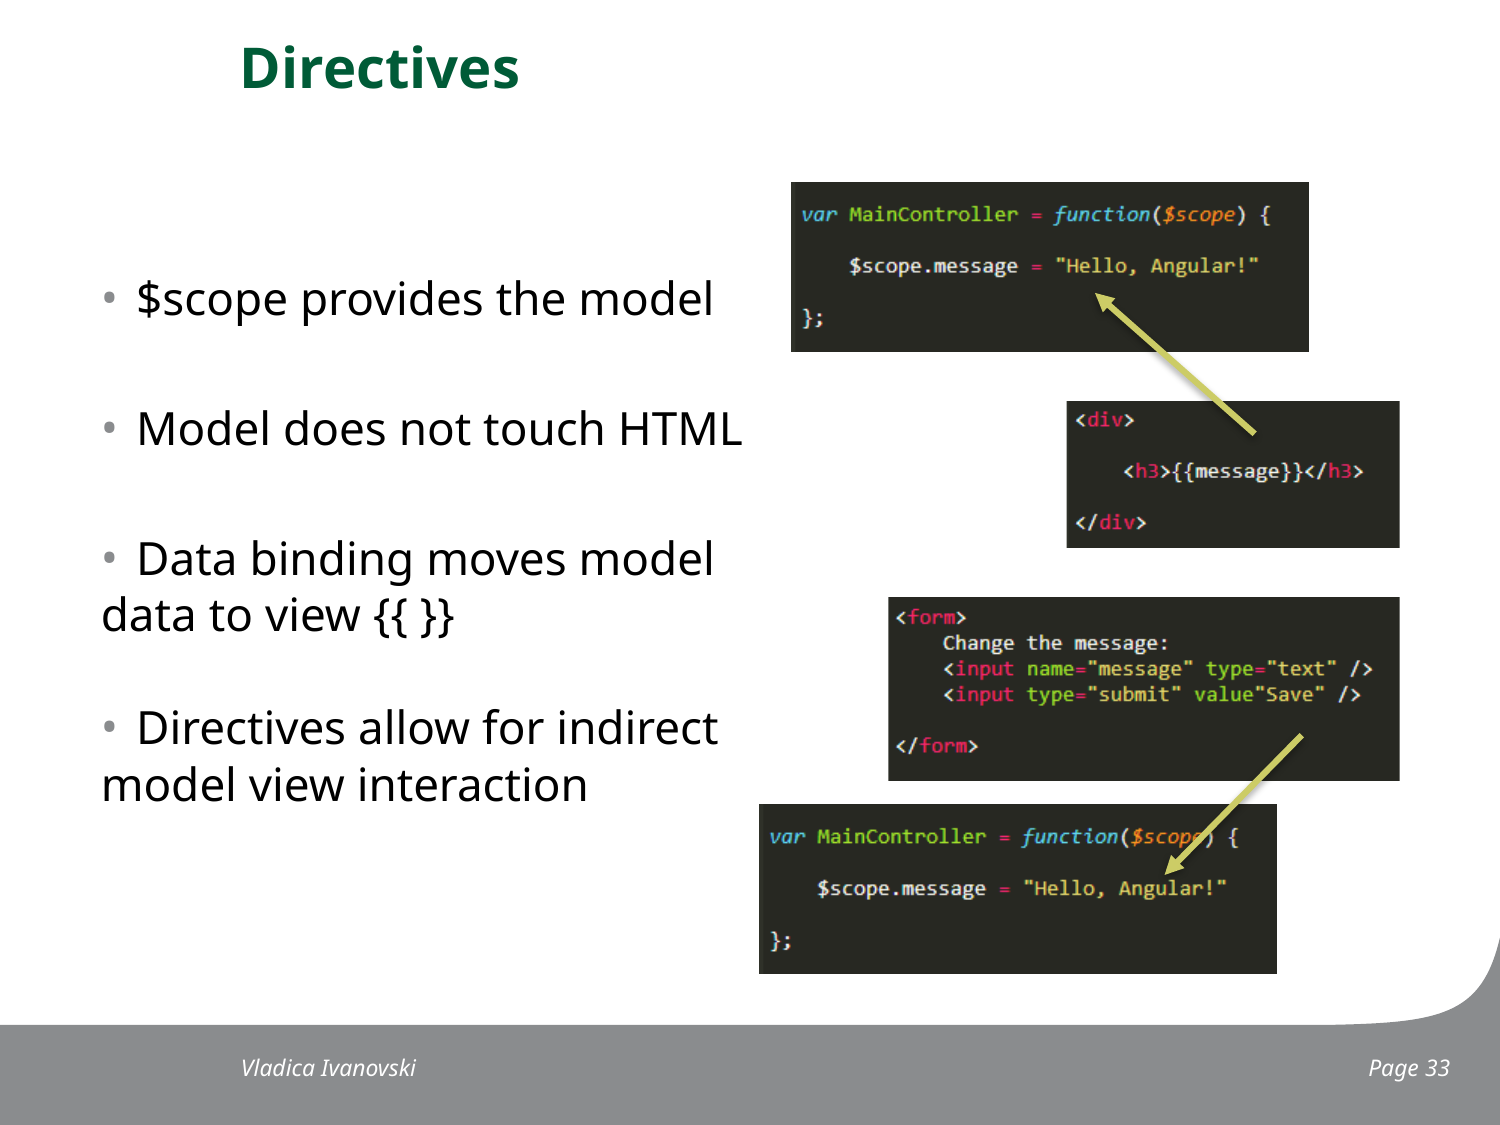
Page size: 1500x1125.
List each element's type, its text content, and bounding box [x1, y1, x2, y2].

slide_number Page 33 [1066, 1053, 1451, 1085]
picture [758, 804, 1278, 974]
list $scope provides the model Model does not touch HTML Data binding moves model data to view {{ }} Directives allow for indirect model view interaction [67, 213, 1452, 998]
picture [1066, 400, 1400, 548]
picture [790, 182, 1310, 352]
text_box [1164, 734, 1302, 876]
title Directives [239, 45, 1452, 213]
footer Vladica Ivanovski [240, 1053, 729, 1085]
picture [888, 597, 1400, 781]
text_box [1094, 292, 1255, 435]
